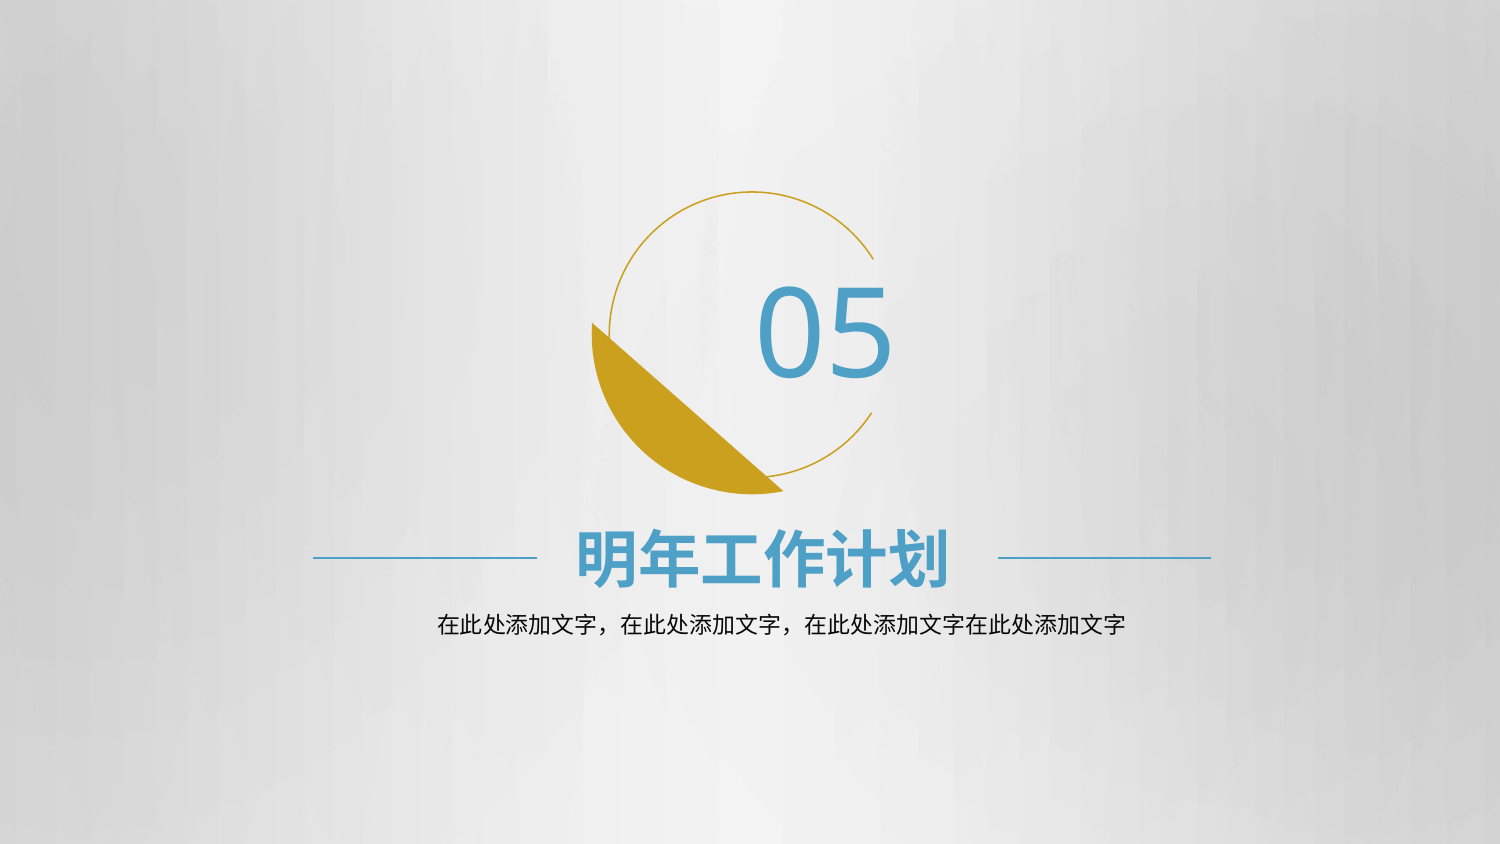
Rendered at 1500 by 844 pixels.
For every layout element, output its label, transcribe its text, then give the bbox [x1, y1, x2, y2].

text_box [591, 173, 926, 495]
text_box 明年工作计划 [561, 512, 969, 603]
picture [0, 0, 1500, 844]
text_box 在此处添加文字，在此处添加文字，在此处添加文字在此处添加文字 [402, 603, 1162, 646]
